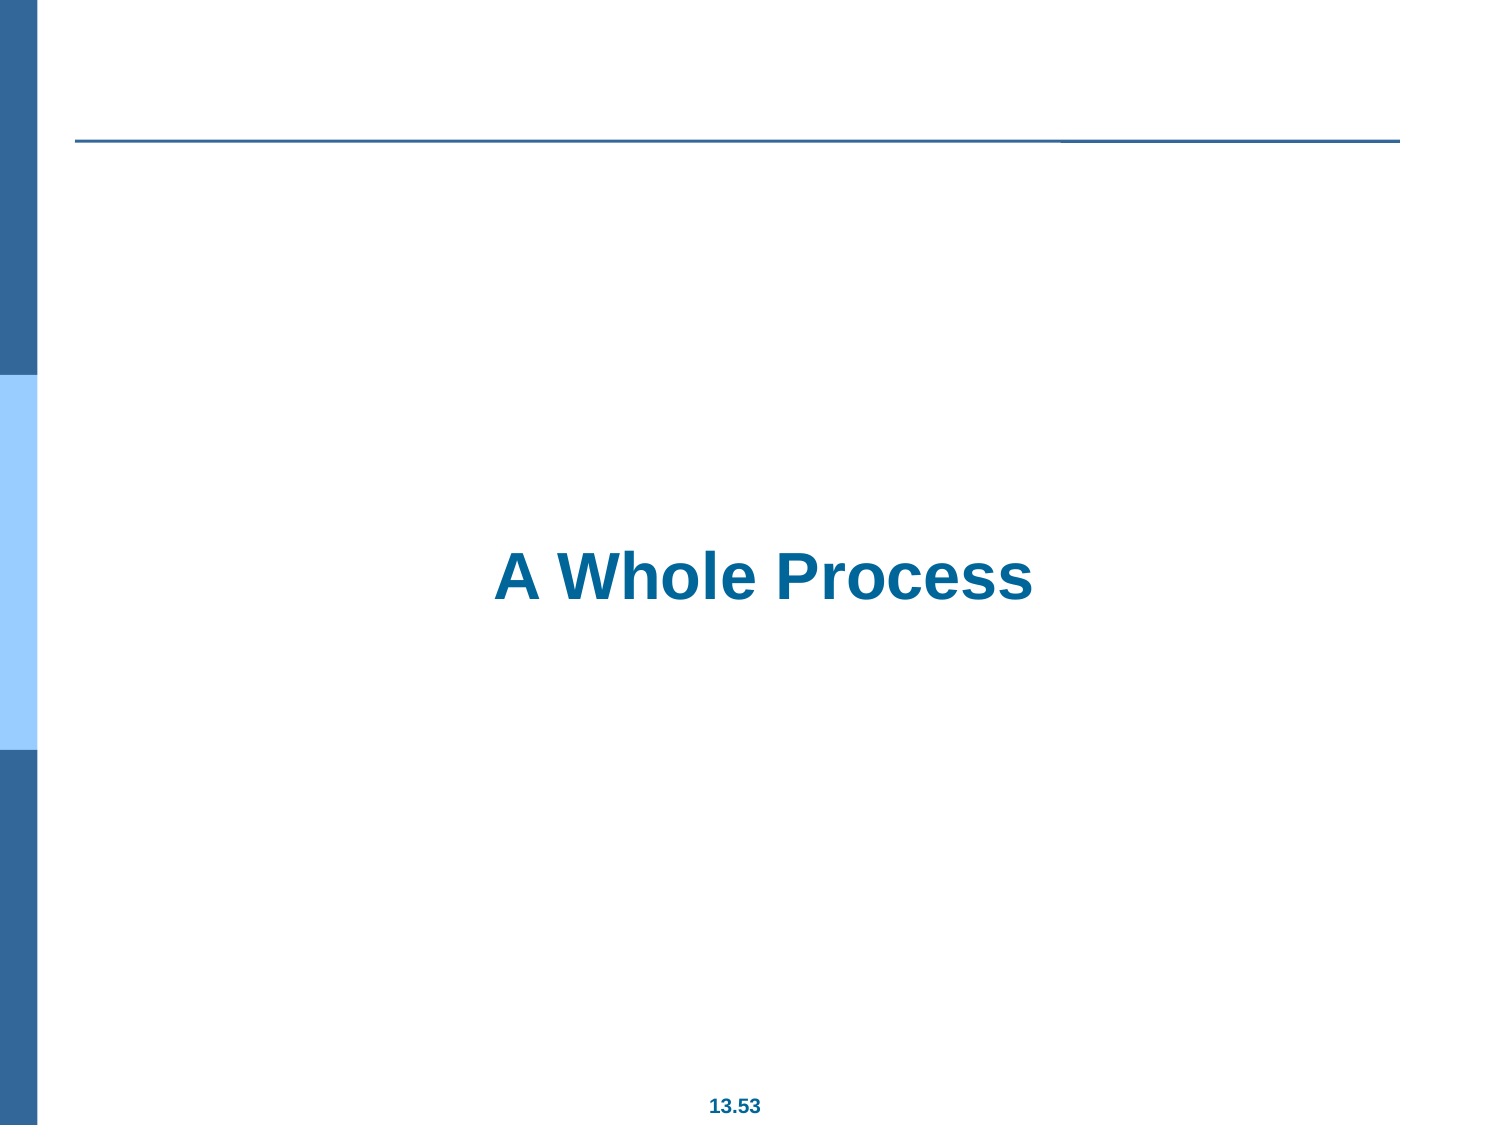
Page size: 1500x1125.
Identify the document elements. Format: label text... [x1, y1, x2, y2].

title A Whole Process [89, 526, 1439, 621]
